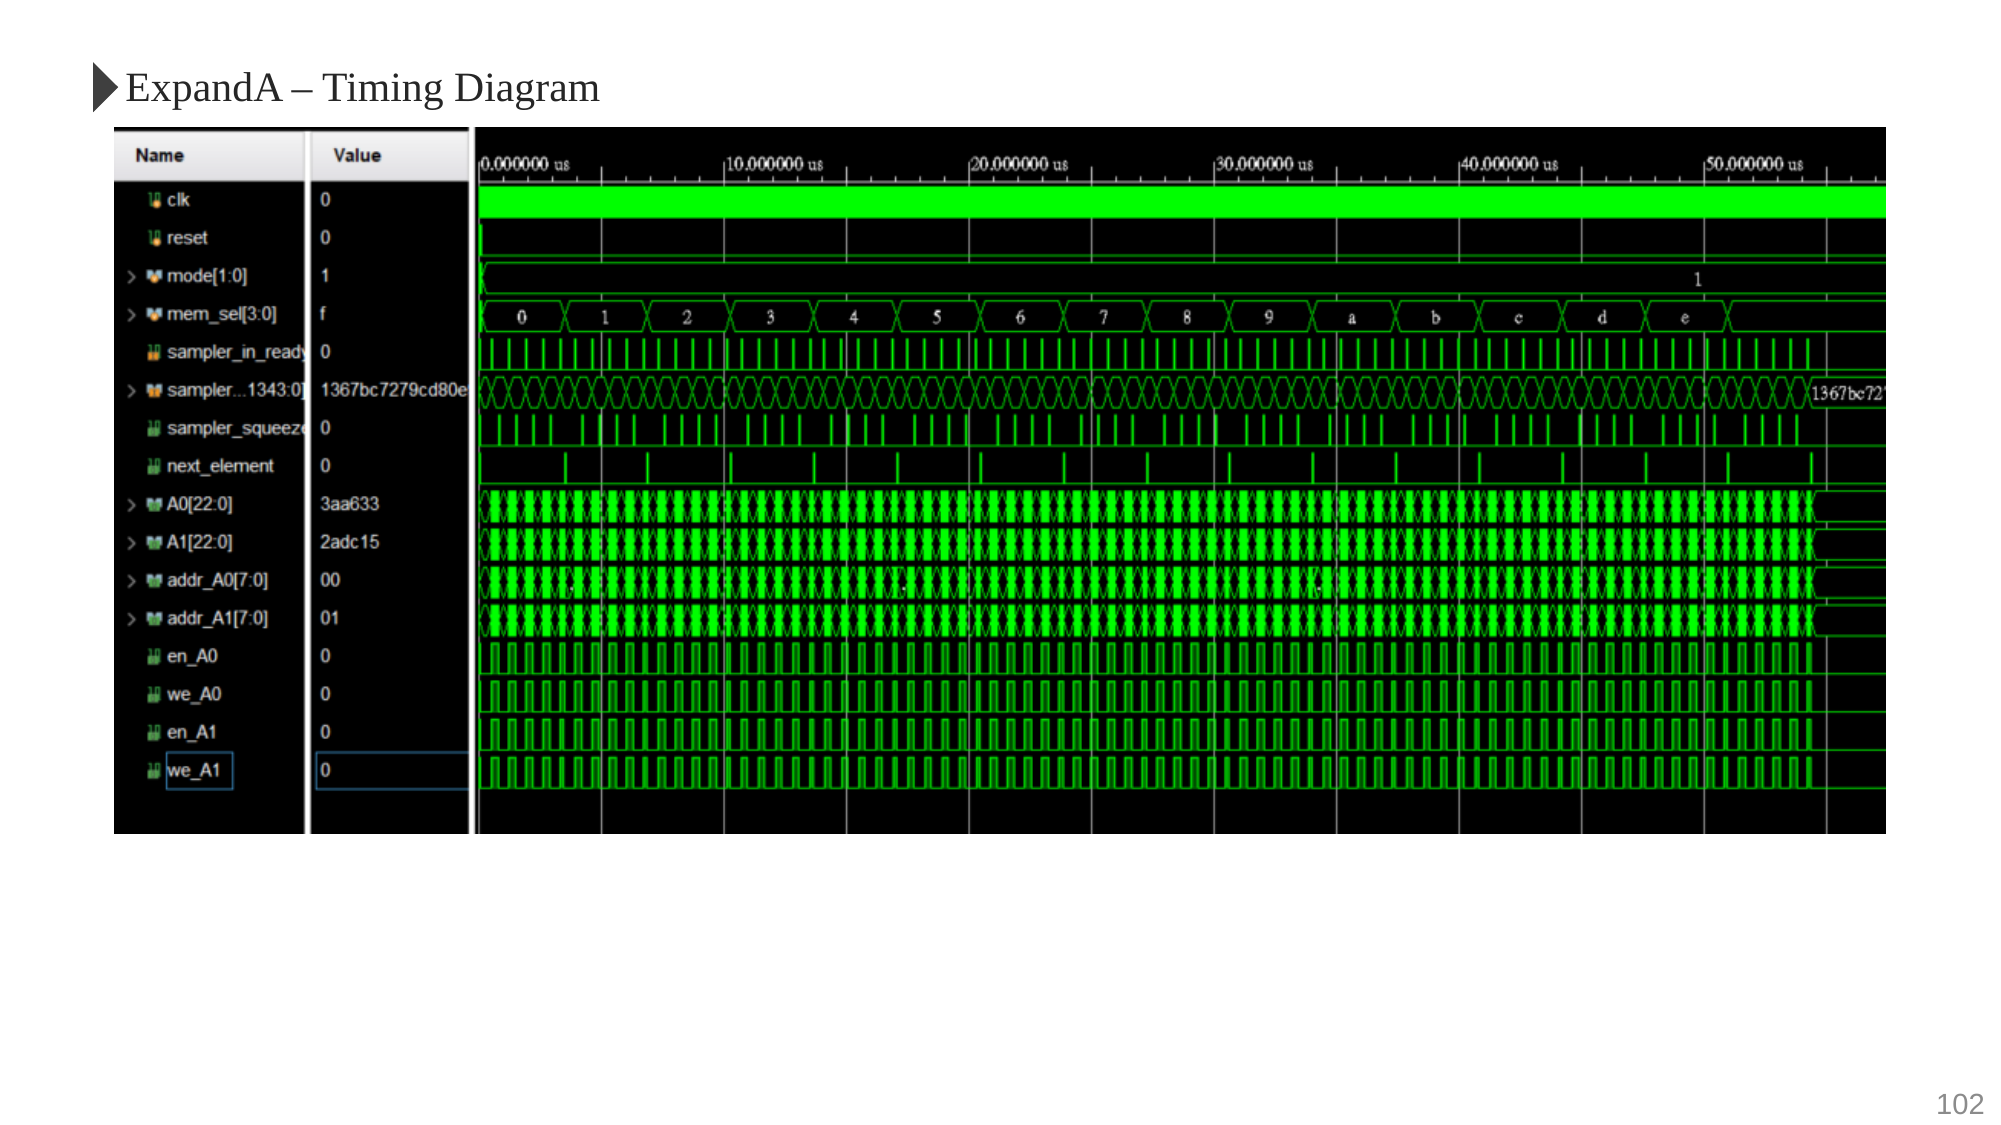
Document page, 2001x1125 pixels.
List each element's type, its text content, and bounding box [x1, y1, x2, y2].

picture [114, 127, 1886, 834]
slide_number 102 [1550, 1072, 2000, 1125]
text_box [93, 52, 618, 118]
